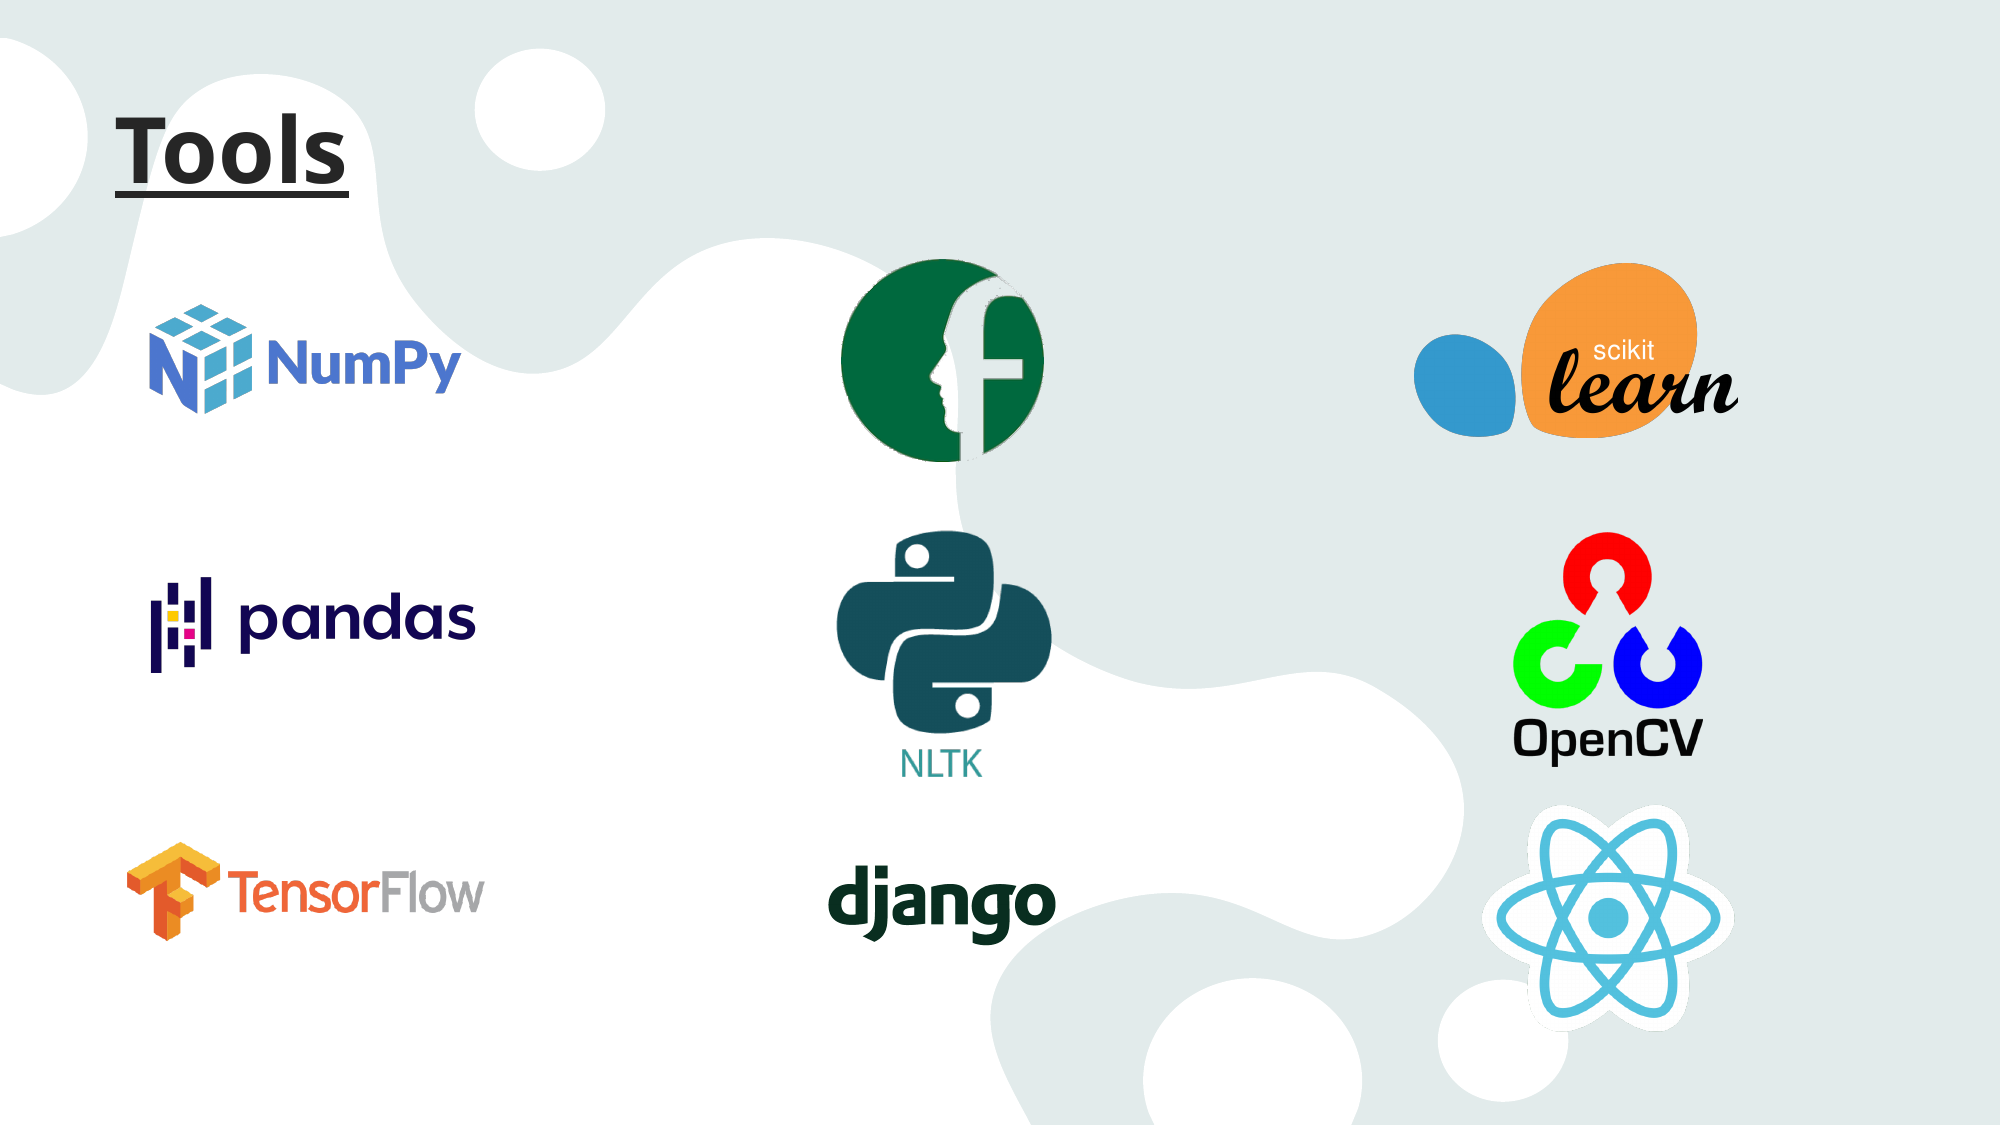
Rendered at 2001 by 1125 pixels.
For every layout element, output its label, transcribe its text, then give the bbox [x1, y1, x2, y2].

picture [128, 279, 483, 439]
picture [135, 553, 491, 697]
picture [816, 512, 1070, 1032]
picture [108, 792, 503, 990]
picture [841, 256, 1044, 462]
picture [1414, 263, 1738, 438]
picture [1513, 532, 1703, 767]
picture [1481, 804, 1735, 1032]
title Tools [99, 0, 1900, 210]
